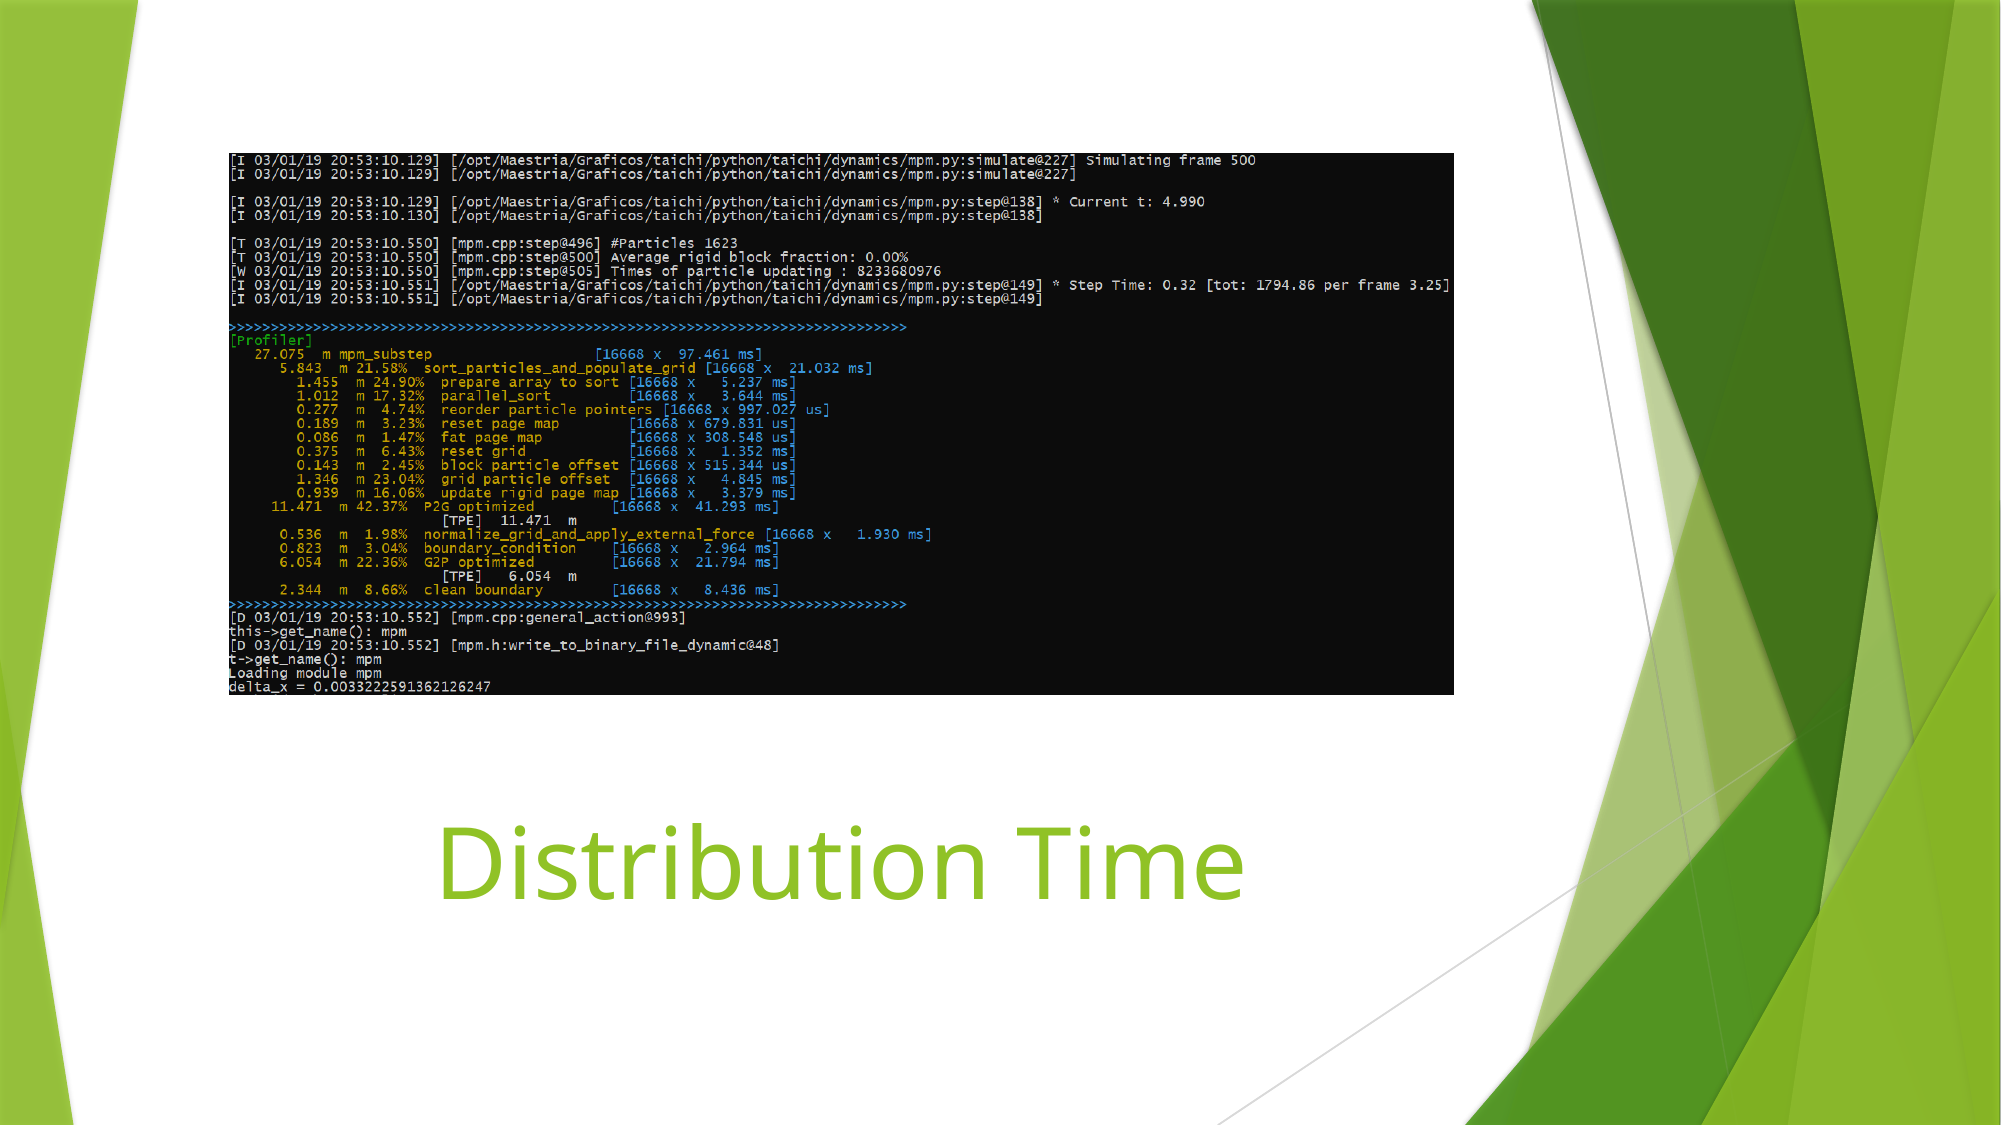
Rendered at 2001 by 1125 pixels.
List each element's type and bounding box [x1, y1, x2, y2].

list [229, 152, 1454, 695]
text_box [0, 0, 2000, 1125]
